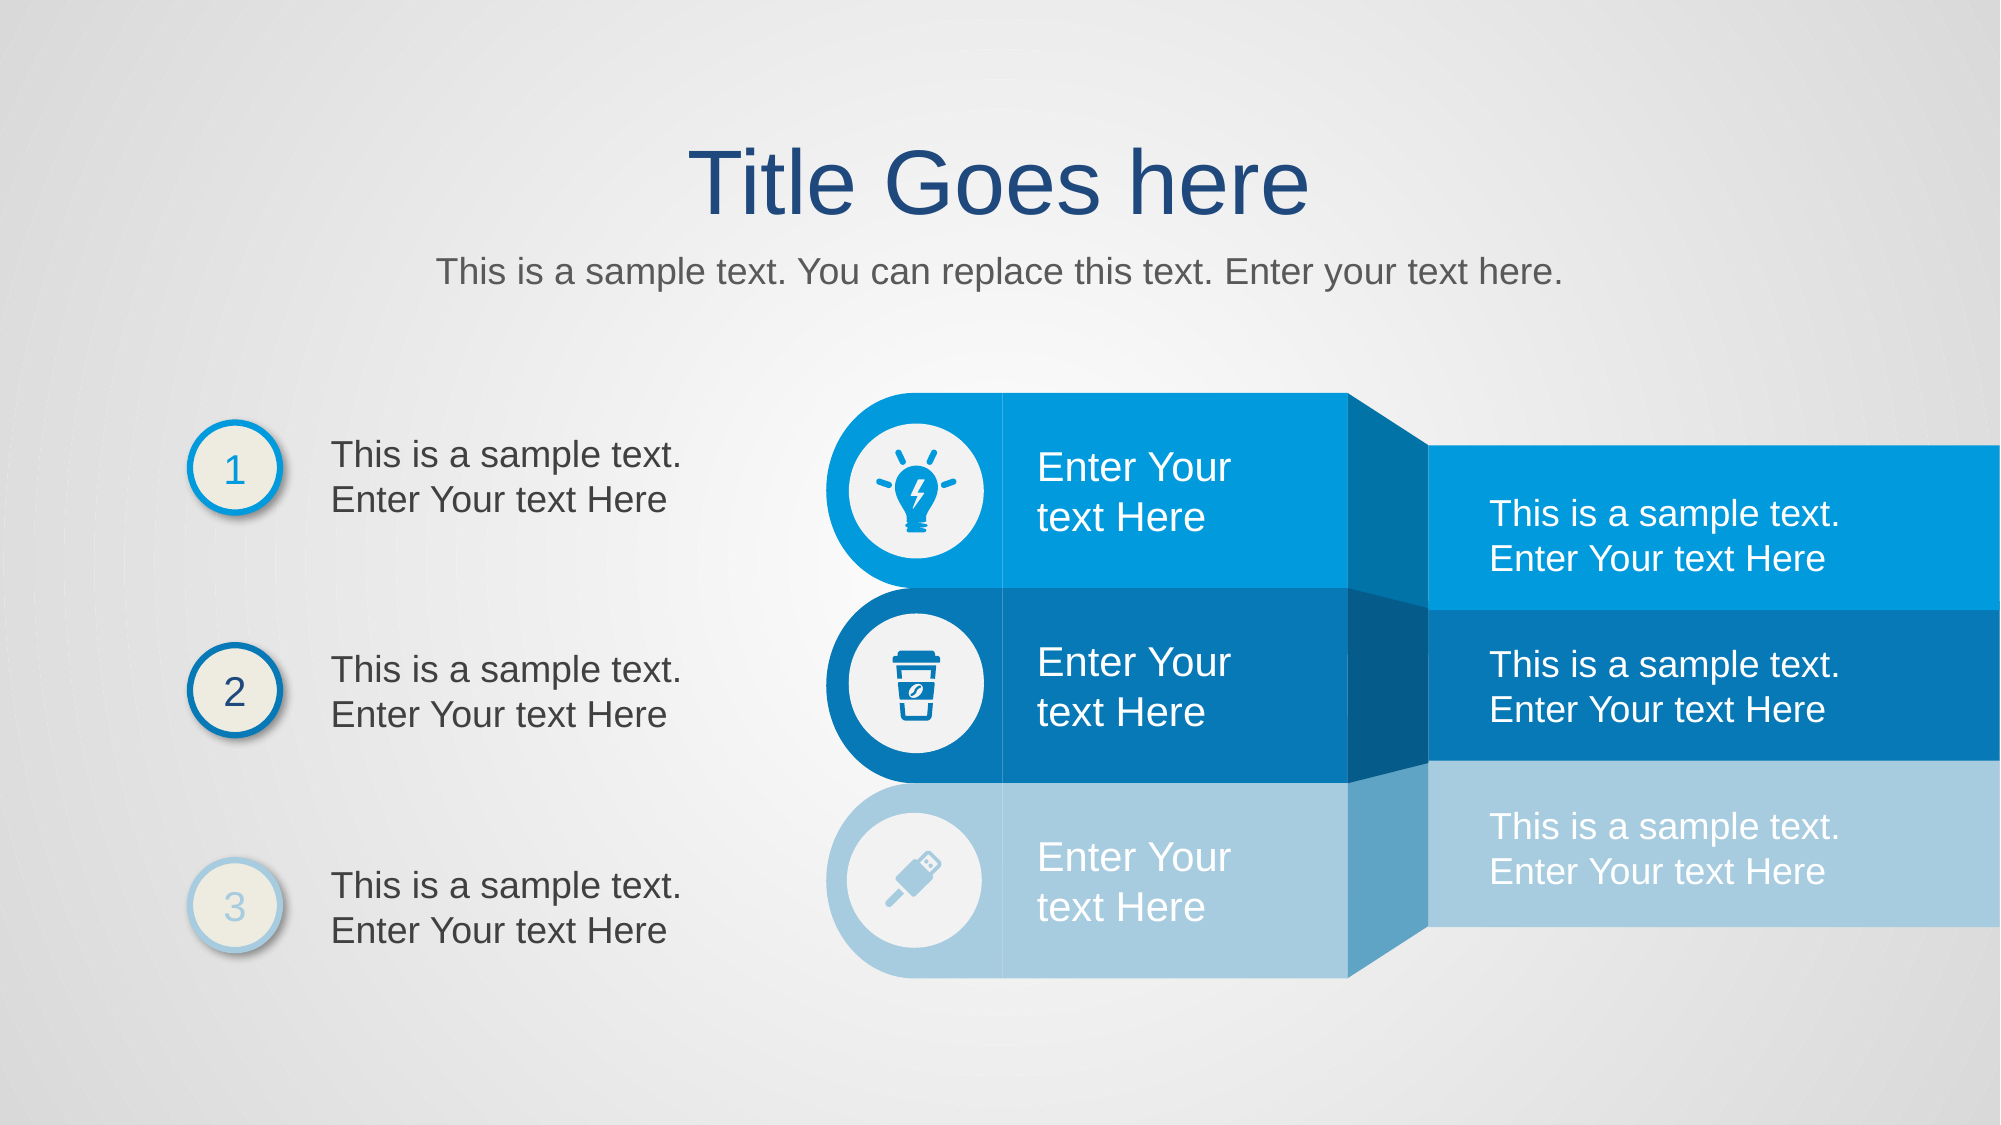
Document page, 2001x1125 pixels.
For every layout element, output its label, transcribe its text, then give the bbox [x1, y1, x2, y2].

text_box [1431, 612, 2000, 763]
text_box Title Goes here [650, 115, 1350, 239]
text_box [824, 390, 1005, 588]
text_box [1005, 586, 1346, 781]
text_box [824, 781, 1005, 981]
text_box [1350, 392, 1429, 605]
text_box 3 [187, 858, 283, 953]
text_box [1430, 763, 2000, 929]
text_box [1350, 764, 1431, 980]
text_box This is a sample text. Enter Your text Here [1474, 632, 1954, 738]
text_box Enter Your text Here [1022, 627, 1278, 743]
text_box 2 [187, 643, 283, 738]
text_box This is a sample text. Enter Your text Here [1474, 794, 1954, 900]
text_box Enter Your text Here [1022, 822, 1278, 938]
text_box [875, 449, 957, 533]
text_box [844, 810, 984, 950]
text_box This is a sample text. You can replace this text. Enter your text here. [391, 239, 1609, 300]
text_box [824, 585, 1005, 783]
text_box This is a sample text. Enter Your text Here [315, 422, 796, 528]
text_box [1345, 586, 1431, 786]
text_box 1 [187, 420, 283, 515]
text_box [892, 650, 941, 721]
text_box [885, 850, 942, 908]
text_box Enter Your text Here [1022, 432, 1278, 548]
text_box This is a sample text. Enter Your text Here [1474, 482, 1954, 587]
text_box [846, 616, 986, 756]
text_box [1005, 391, 1350, 586]
text_box [1426, 443, 2000, 612]
text_box [1005, 781, 1350, 980]
text_box [846, 421, 986, 561]
text_box This is a sample text. Enter Your text Here [315, 637, 796, 743]
text_box This is a sample text. Enter Your text Here [315, 853, 796, 958]
text_box [847, 611, 986, 674]
